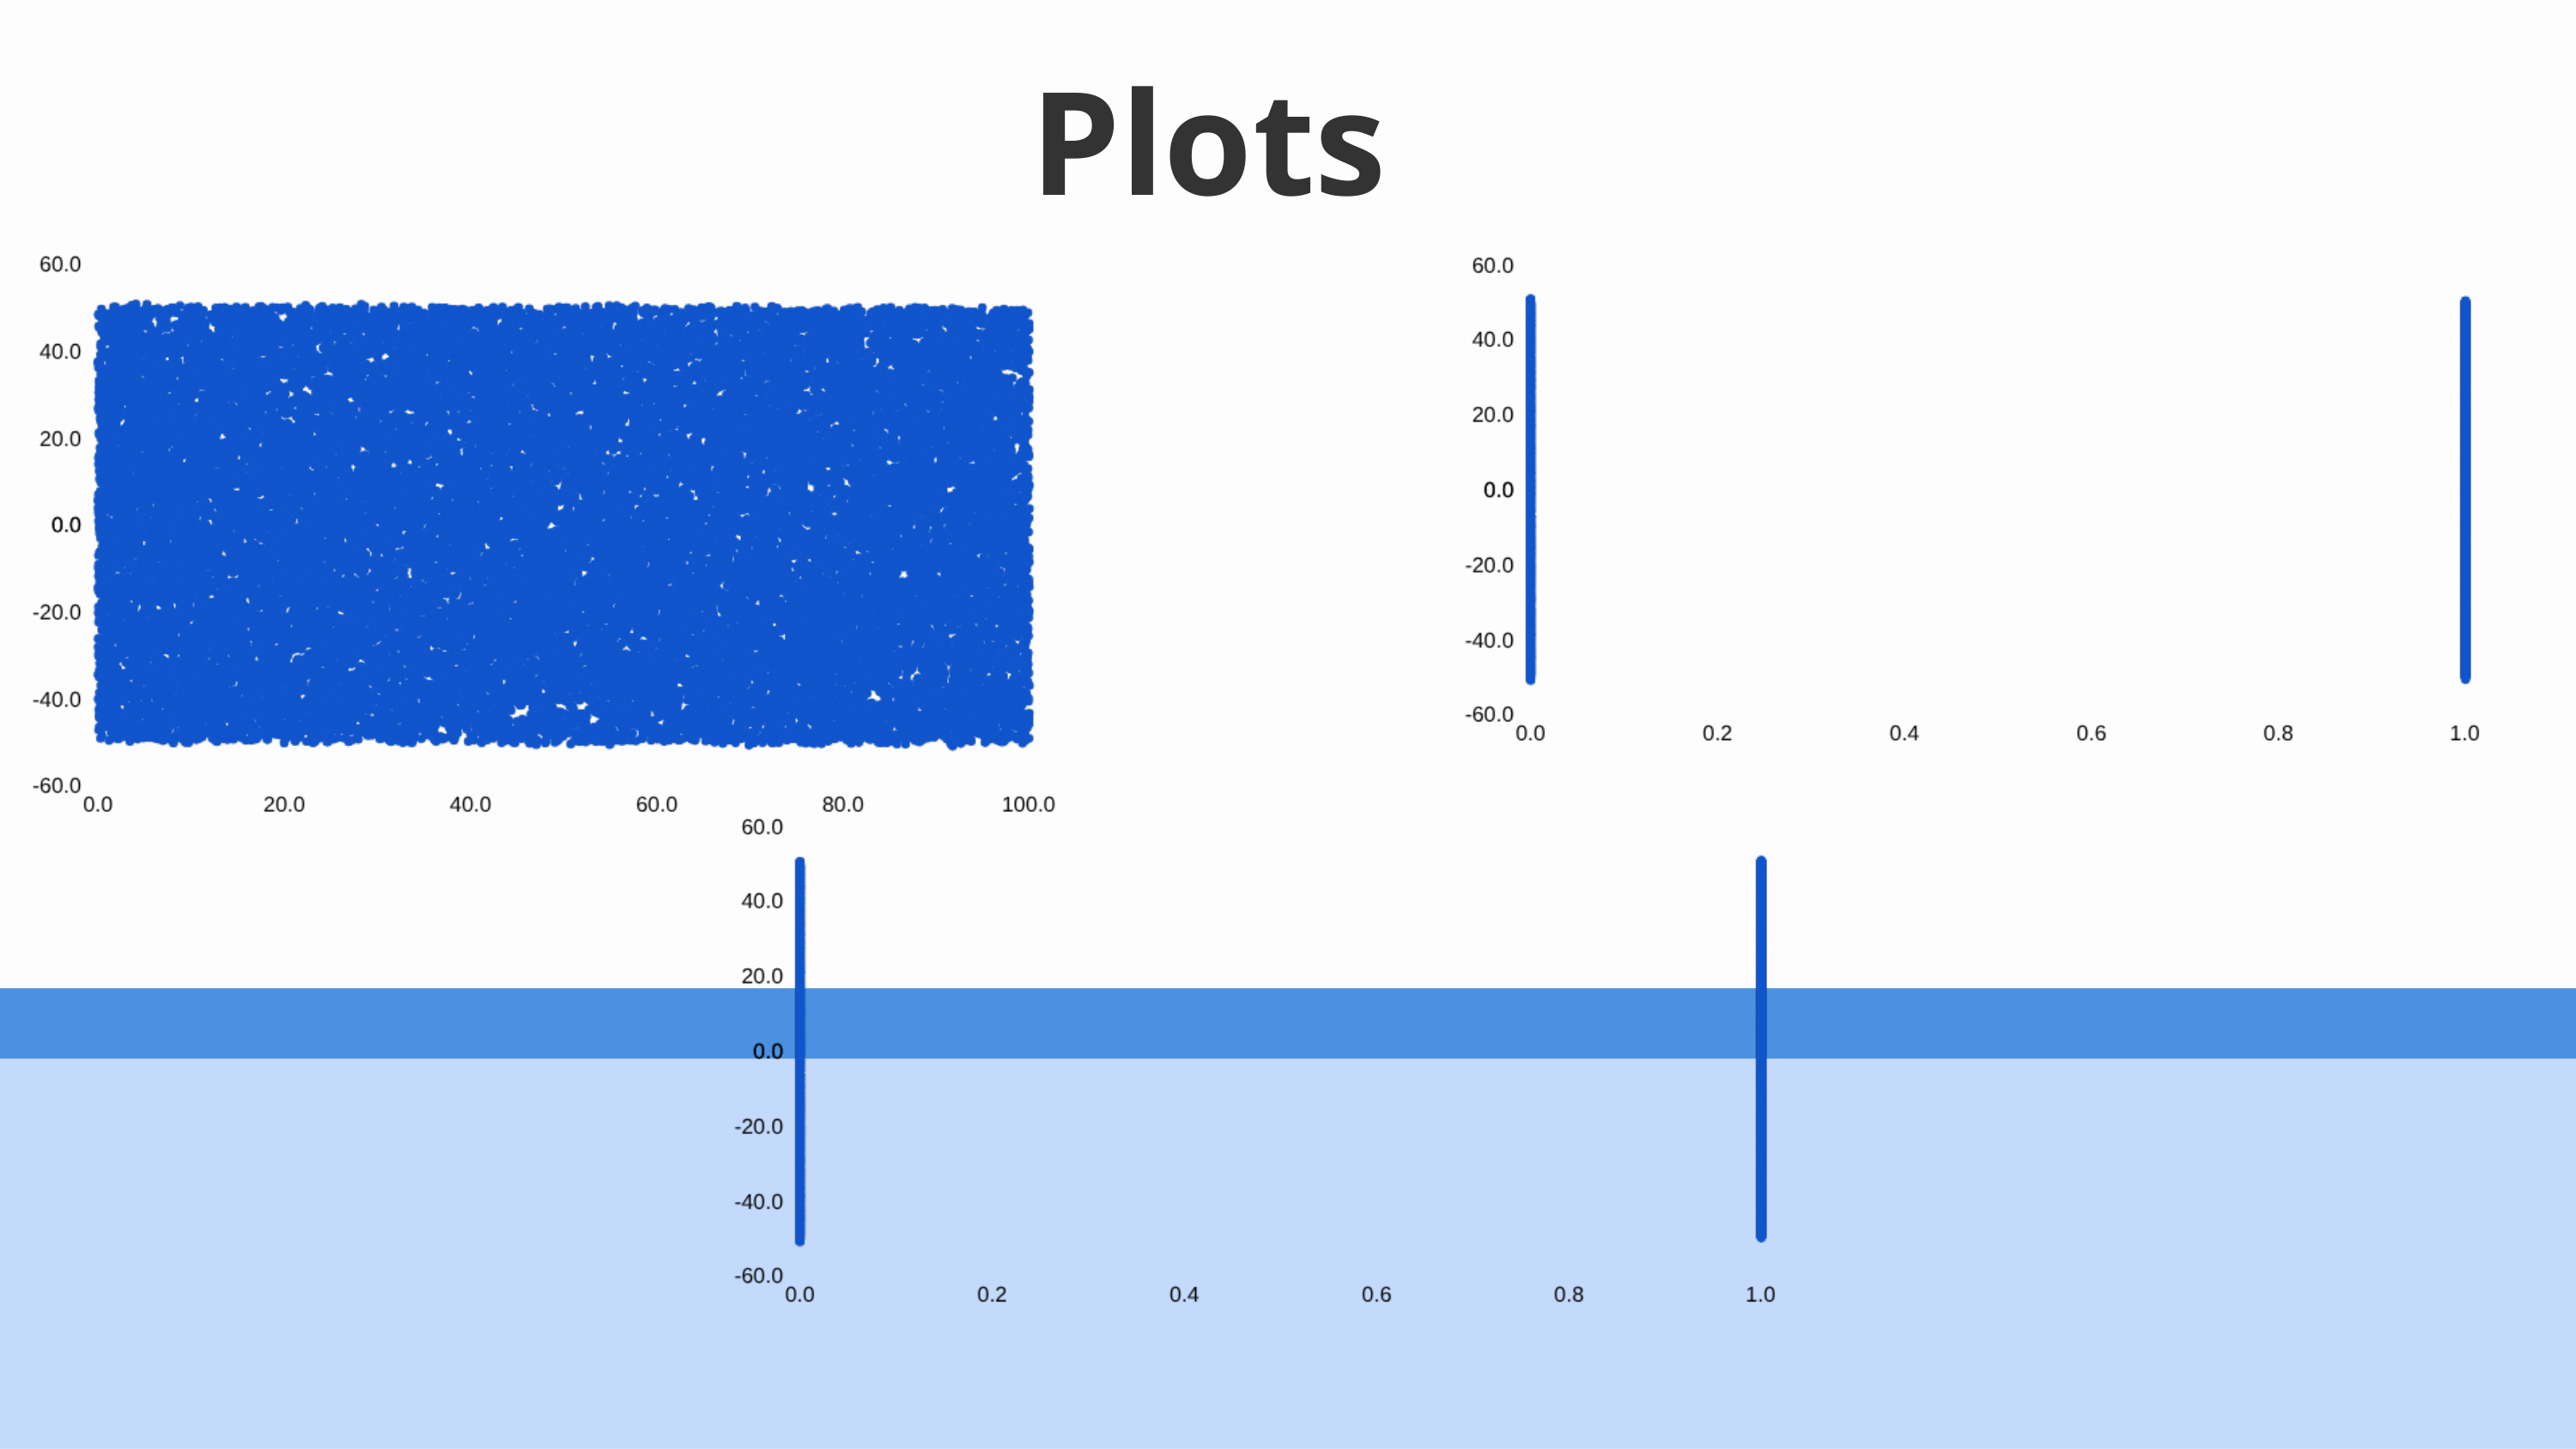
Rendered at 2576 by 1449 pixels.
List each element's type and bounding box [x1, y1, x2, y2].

text_box [1030, 69, 1532, 225]
text_box [0, 988, 2576, 1449]
picture [5, 171, 2560, 1372]
